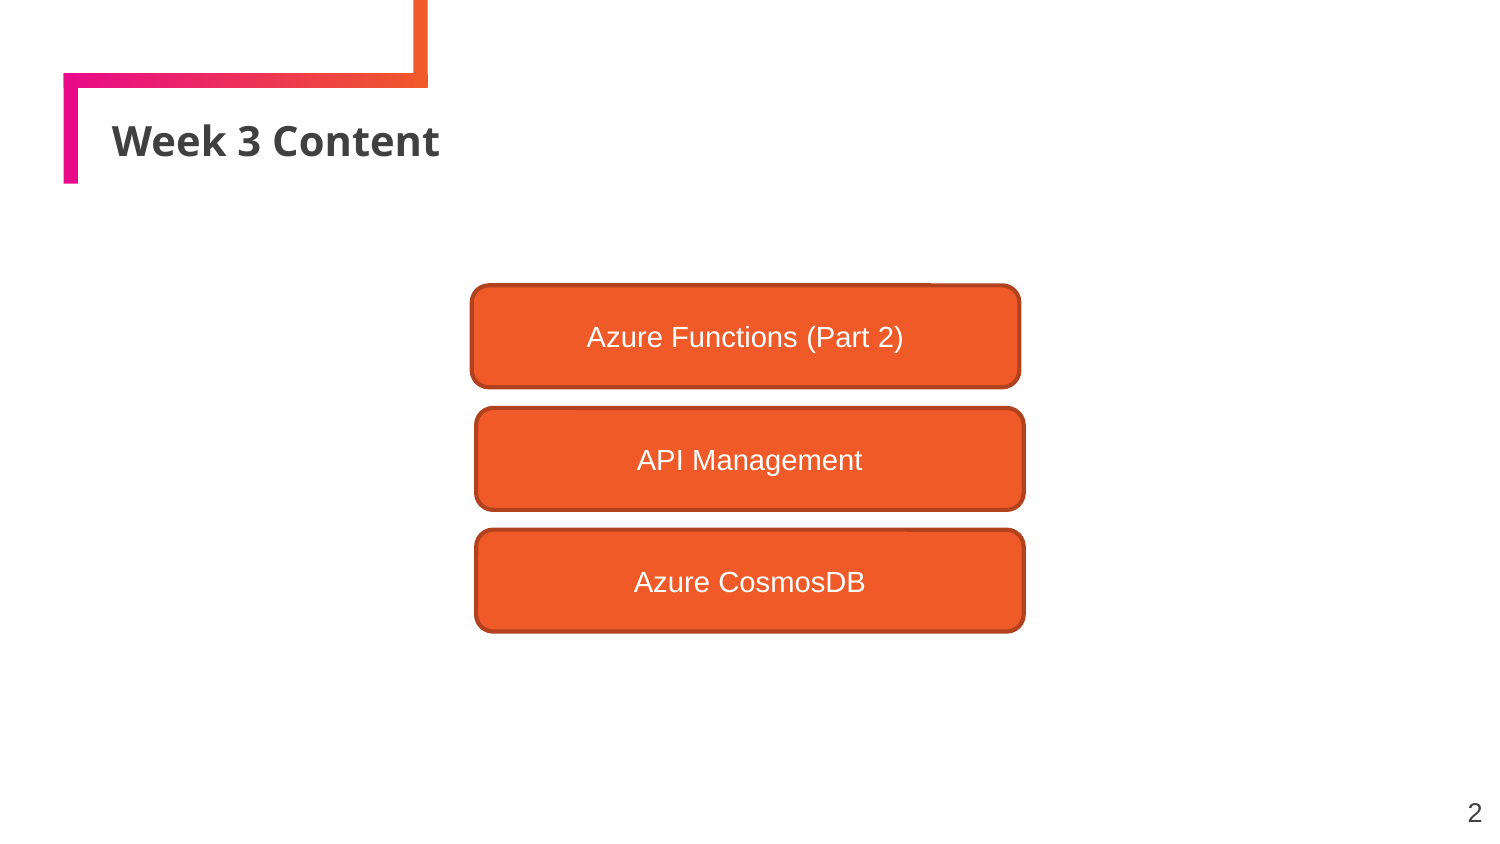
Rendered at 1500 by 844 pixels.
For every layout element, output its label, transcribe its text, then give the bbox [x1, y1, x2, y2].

text_box Azure Functions (Part 2) [469, 283, 1022, 390]
slide_number 2 [1403, 779, 1494, 844]
title Week 3 Content [100, 117, 1455, 169]
text_box Azure CosmosDB [474, 527, 1026, 634]
text_box API Management [474, 405, 1026, 512]
